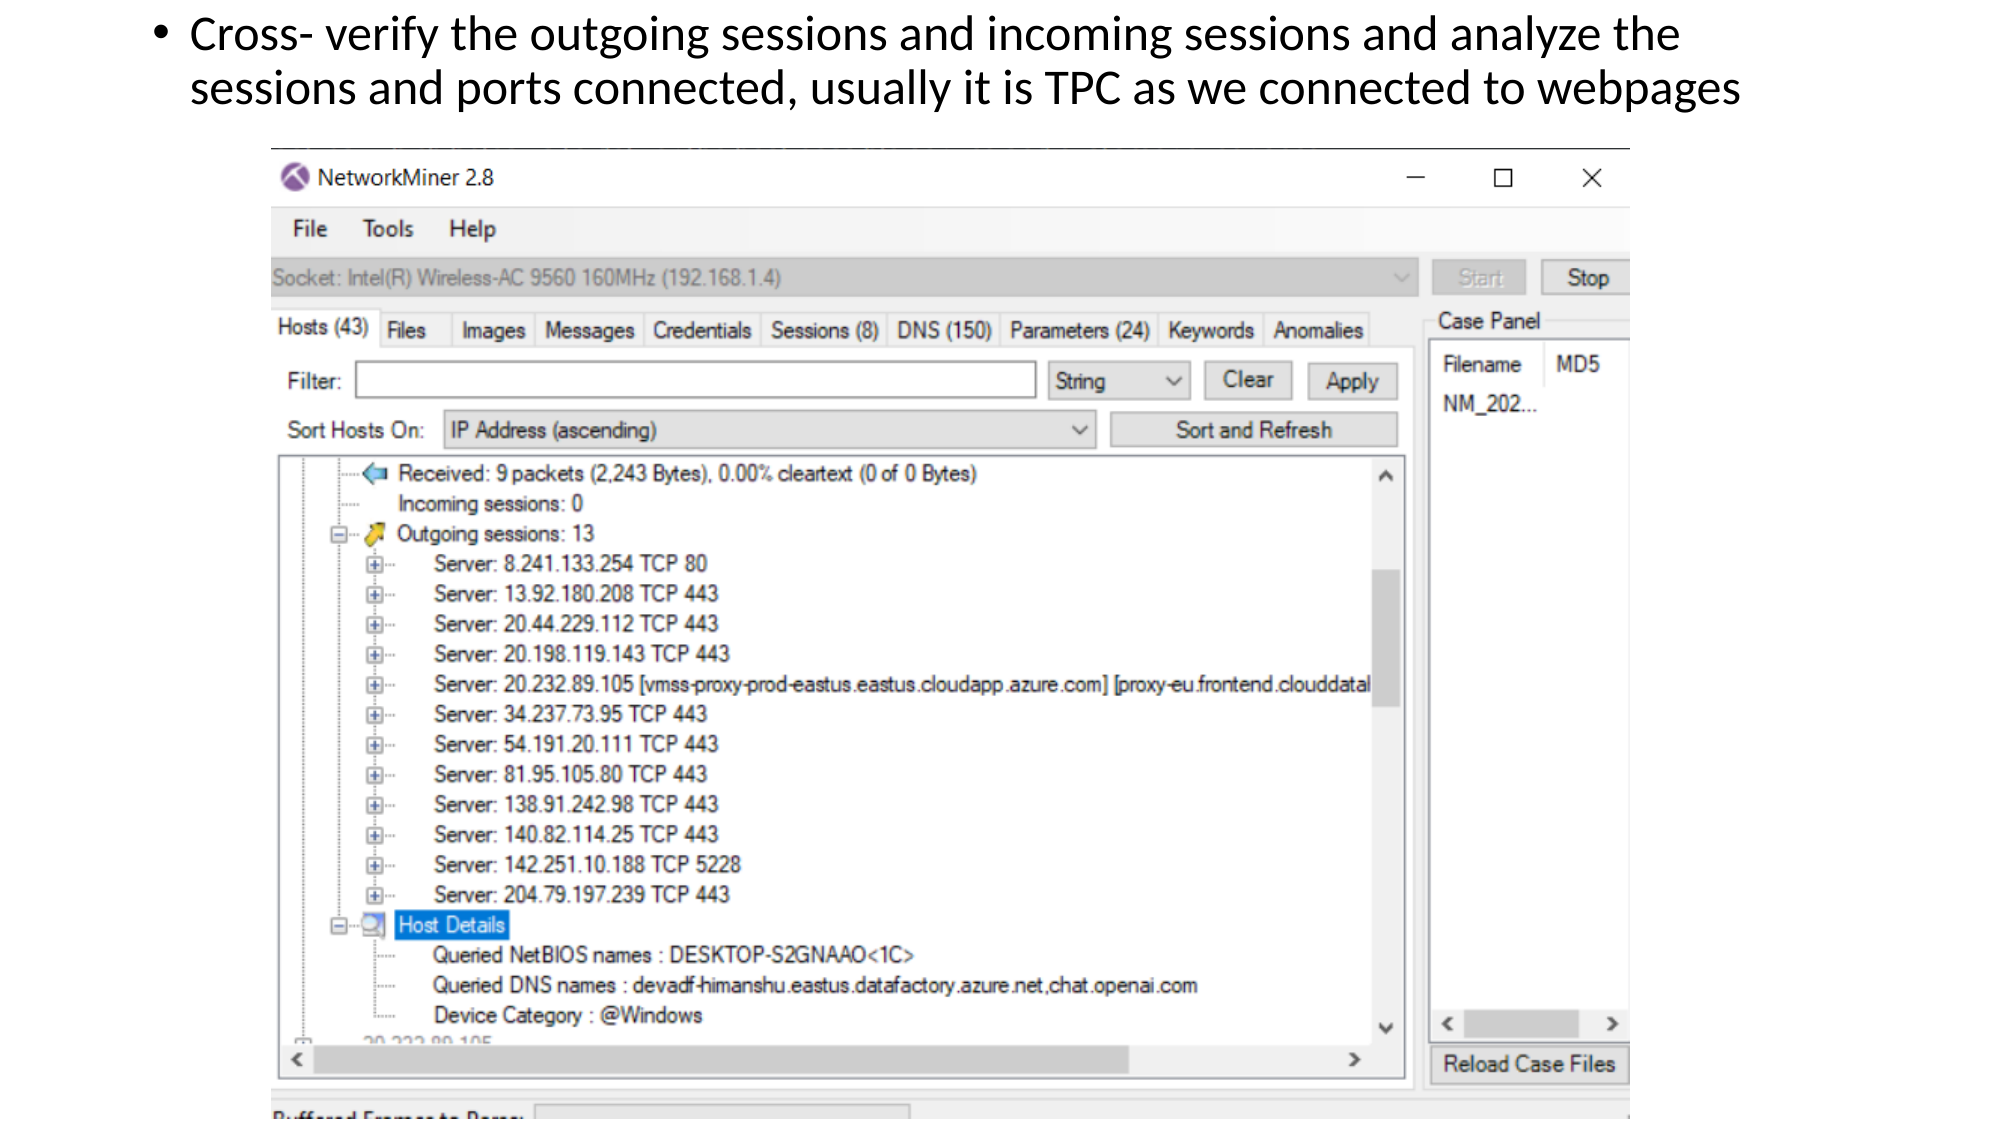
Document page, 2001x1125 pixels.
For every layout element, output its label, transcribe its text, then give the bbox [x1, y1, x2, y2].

list Cross- verify the outgoing sessions and incoming sessions and analyze the sessions and ports connected, usually it is TPC as we connected to webpages [137, 0, 1863, 149]
picture [271, 148, 1630, 1119]
